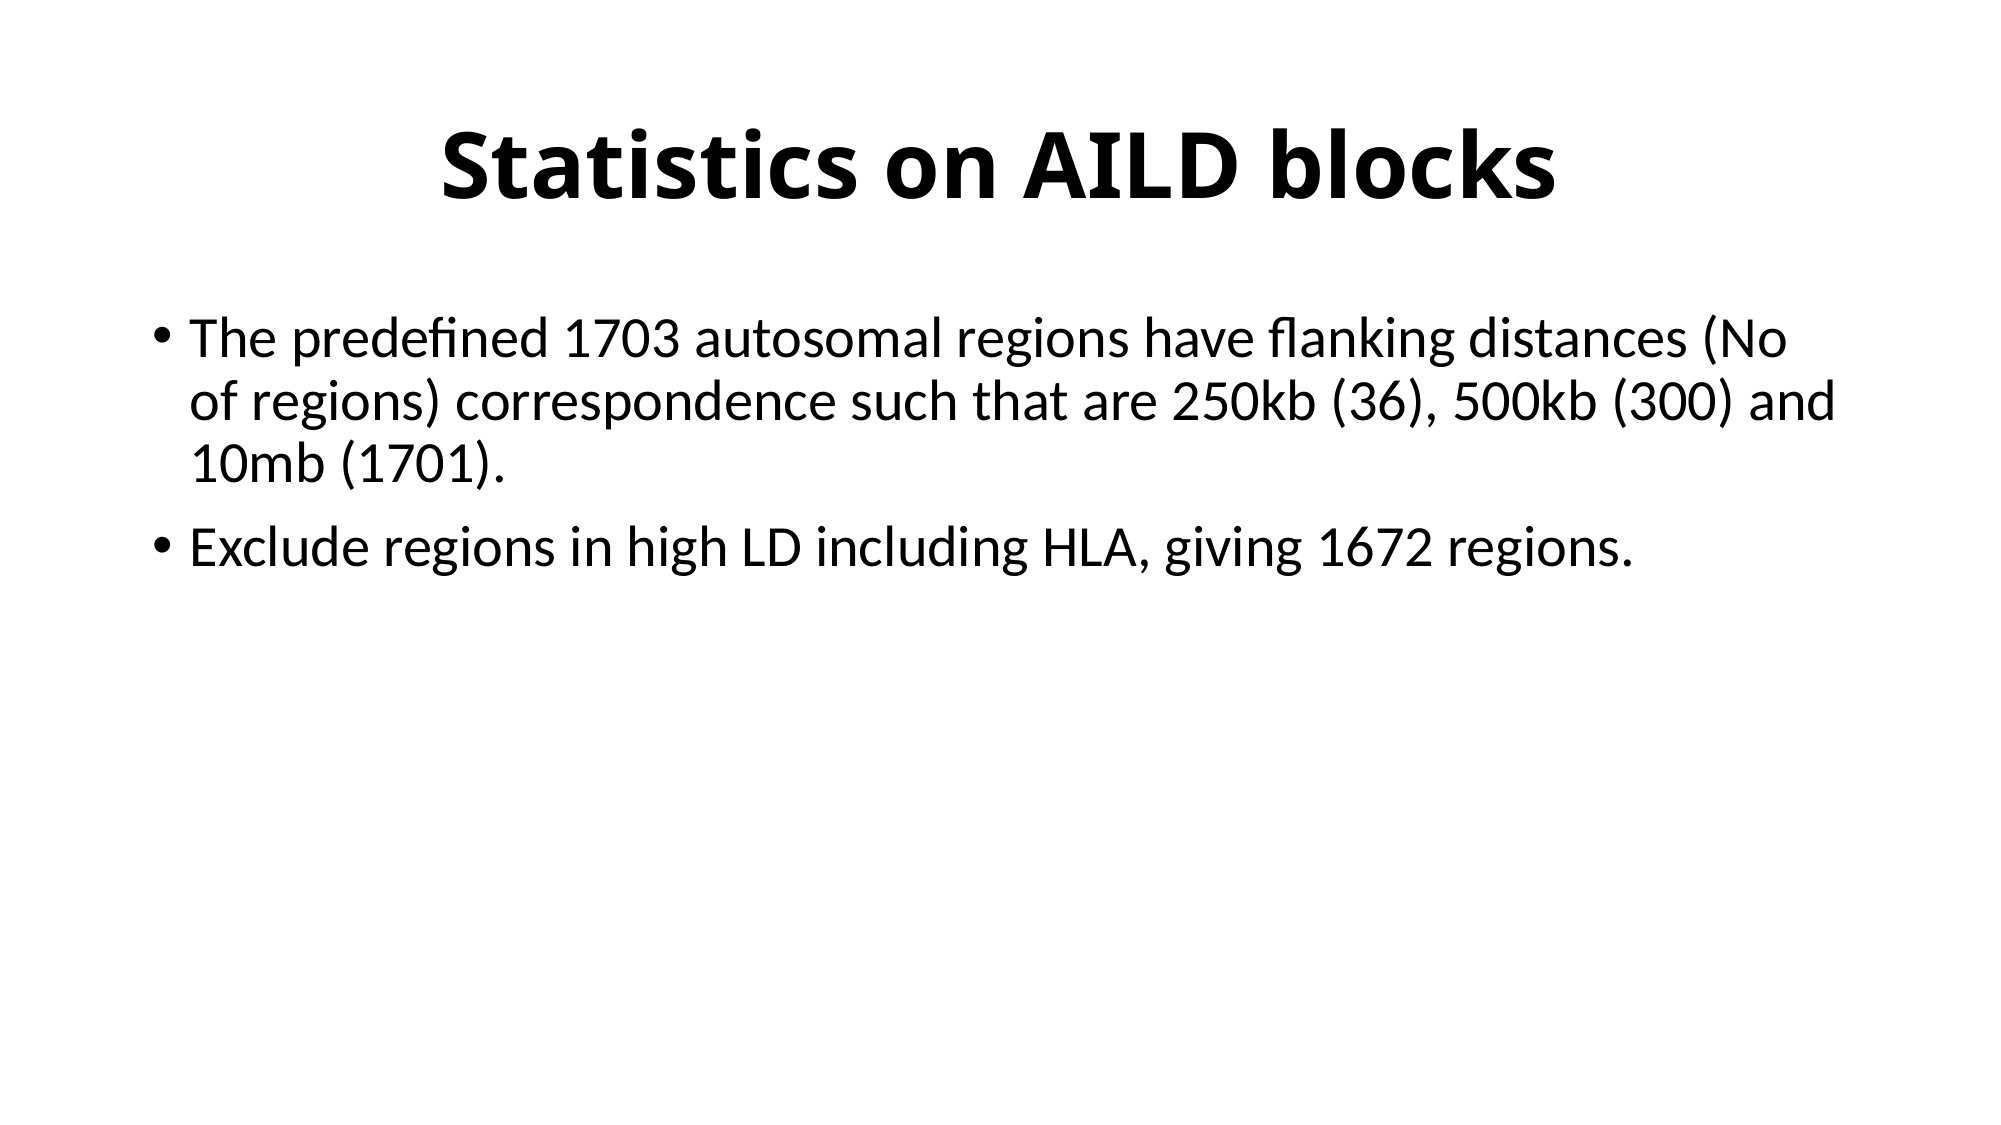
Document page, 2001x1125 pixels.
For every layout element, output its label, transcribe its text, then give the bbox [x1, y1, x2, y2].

title Statistics on AILD blocks [137, 59, 1863, 278]
list The predefined 1703 autosomal regions have flanking distances (No of regions) correspondence such that are 250kb (36), 500kb (300) and 10mb (1701). Exclude regions in high LD including HLA, giving 1672 regions. [137, 299, 1863, 1014]
